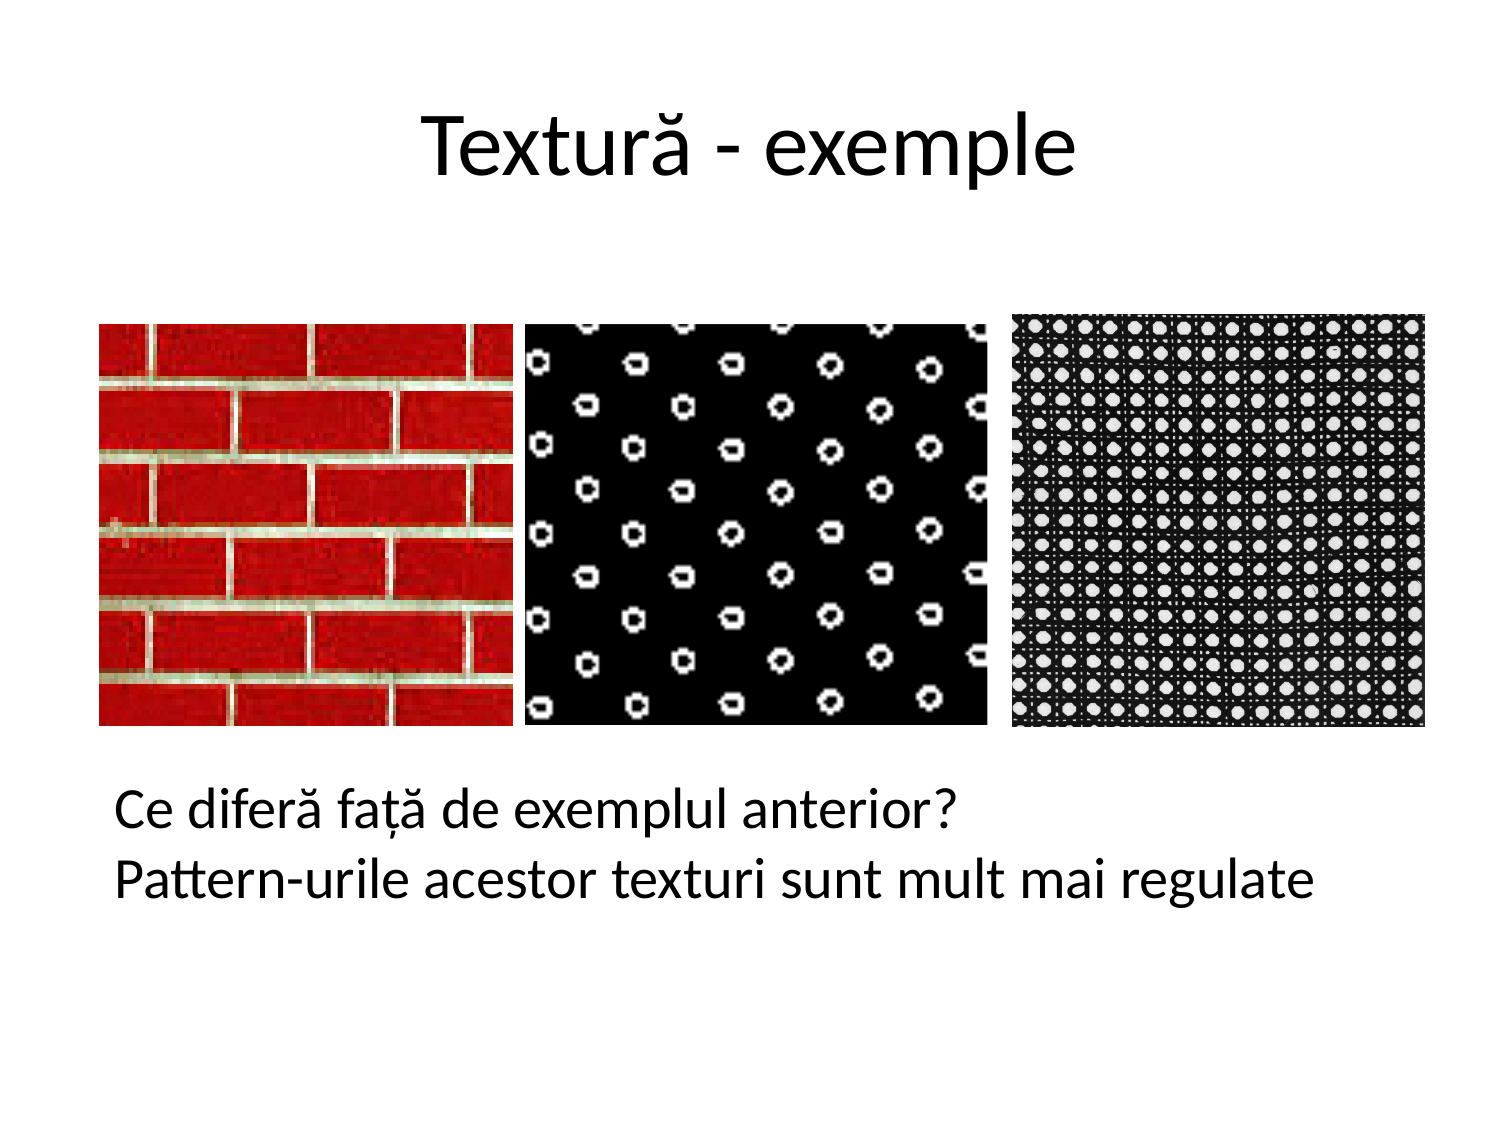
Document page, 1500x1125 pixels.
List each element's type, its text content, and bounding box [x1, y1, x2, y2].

picture [99, 324, 513, 726]
picture [524, 324, 988, 726]
picture [1012, 314, 1426, 728]
text_box Ce diferă față de exemplul anterior? Pattern-urile acestor texturi sunt mult mai regulate [99, 762, 1413, 918]
title Textură - exemple [75, 45, 1425, 233]
